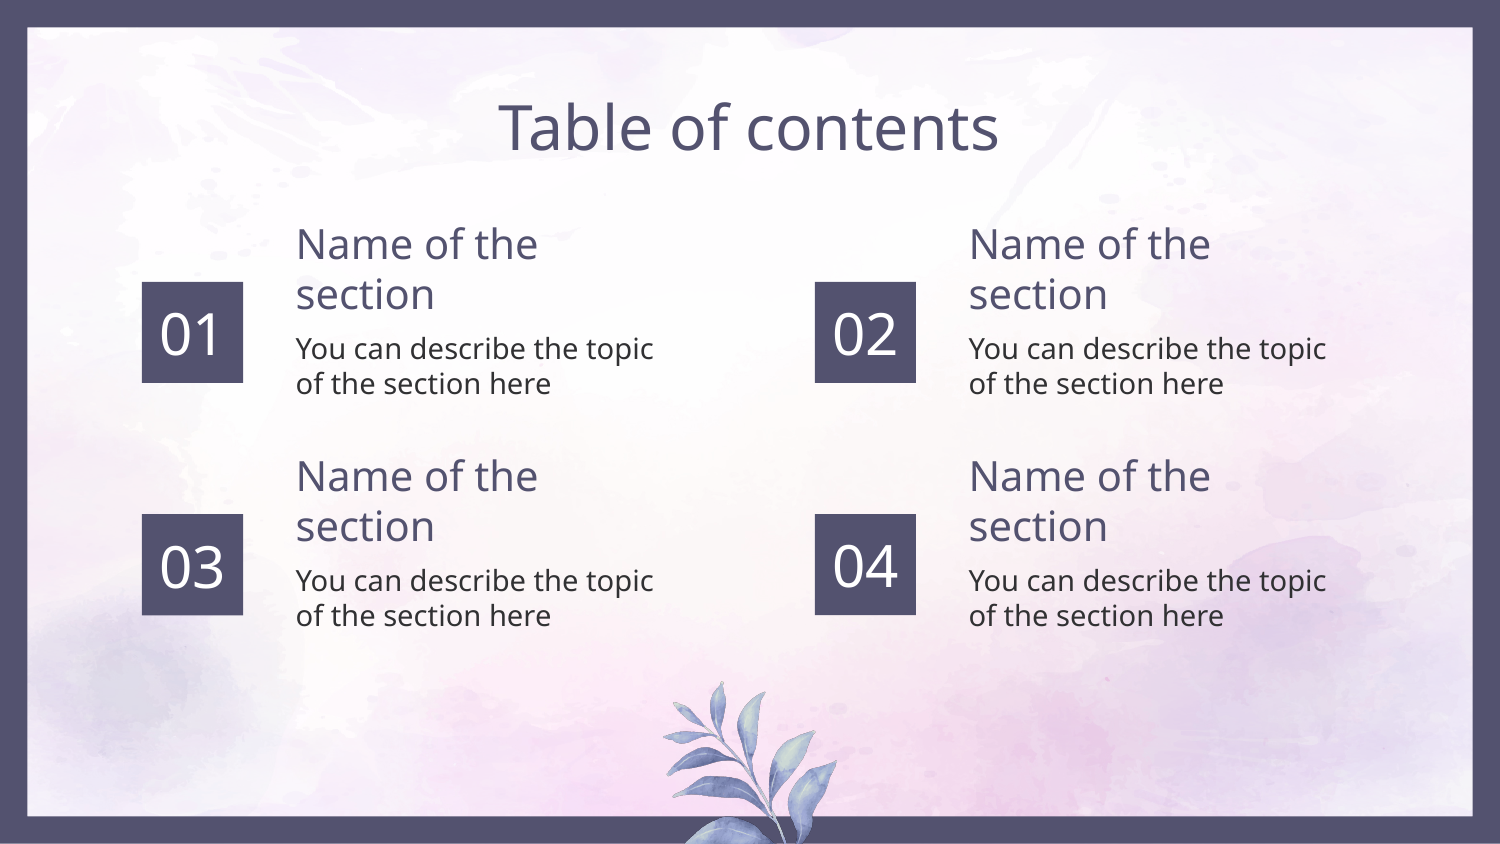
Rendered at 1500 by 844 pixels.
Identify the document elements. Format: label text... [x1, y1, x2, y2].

subtitle You can describe the topic of the section here [280, 565, 686, 627]
title 02 [814, 281, 916, 383]
subtitle Name of the section [280, 273, 686, 333]
picture [28, 28, 1472, 844]
subtitle Name of the section [280, 505, 686, 565]
title Table of contents [118, 72, 1382, 167]
subtitle You can describe the topic of the section here [280, 333, 686, 395]
subtitle You can describe the topic of the section here [953, 565, 1359, 627]
subtitle Name of the section [953, 273, 1359, 333]
title 01 [141, 281, 244, 383]
title 03 [141, 514, 244, 616]
subtitle Name of the section [953, 505, 1359, 565]
subtitle You can describe the topic of the section here [953, 333, 1359, 395]
title 04 [814, 514, 916, 616]
